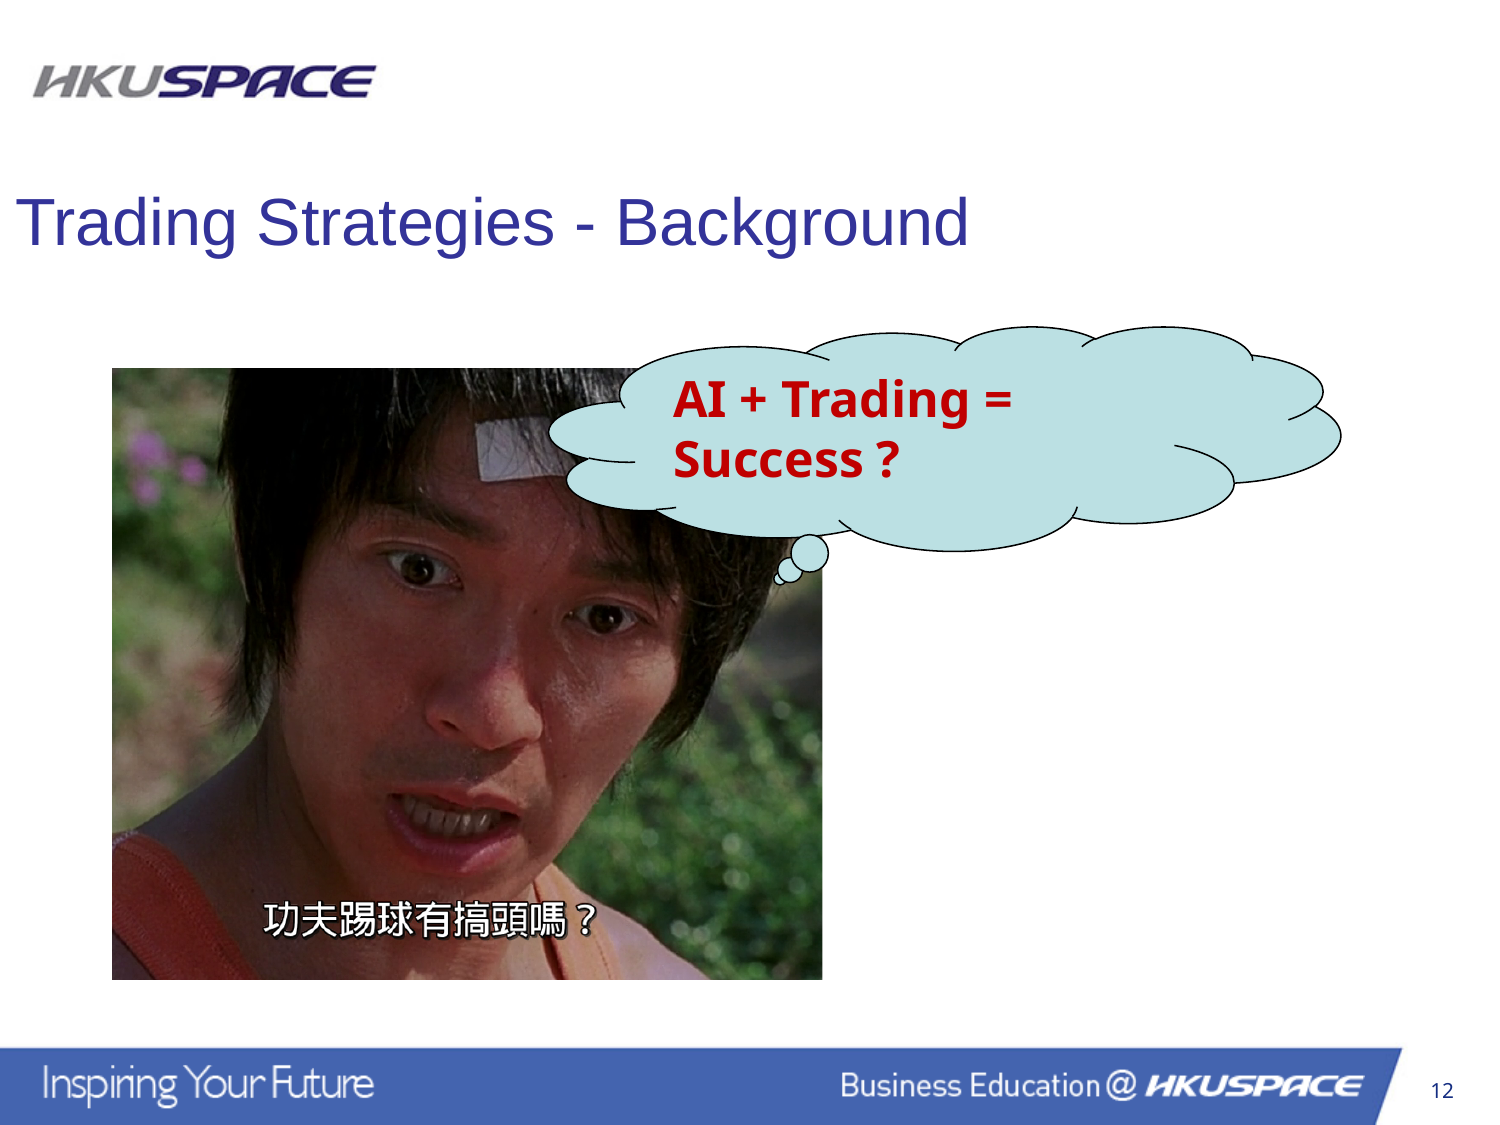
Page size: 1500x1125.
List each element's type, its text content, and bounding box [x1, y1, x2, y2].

picture [0, 0, 1500, 1125]
slide_number 12 [1415, 1070, 1499, 1125]
text_box [64, 278, 1483, 374]
text_box AI + Trading = Success ? [643, 326, 1341, 552]
title Trading Strategies - Background [0, 101, 1325, 266]
